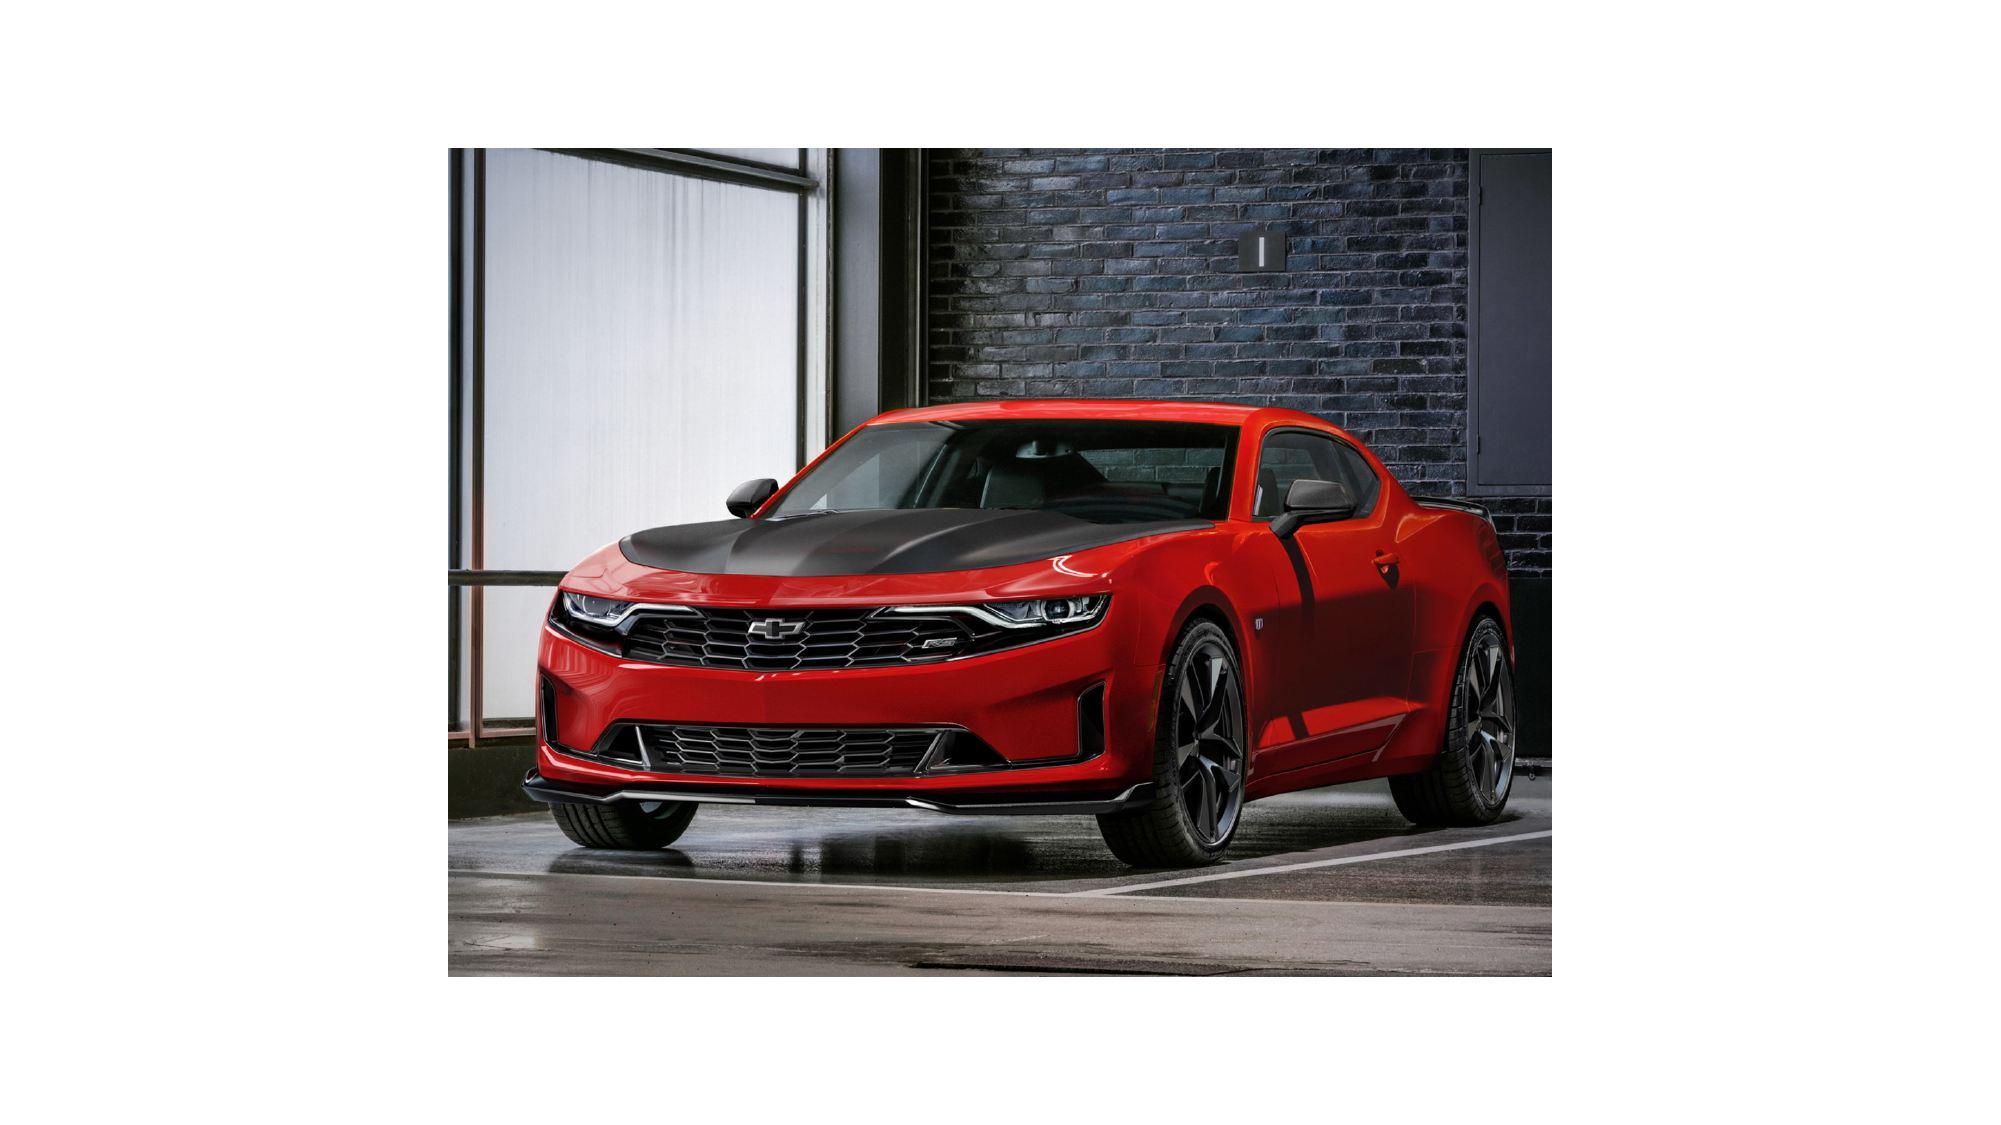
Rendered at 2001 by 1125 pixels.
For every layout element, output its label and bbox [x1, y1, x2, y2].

list [448, 148, 1552, 977]
